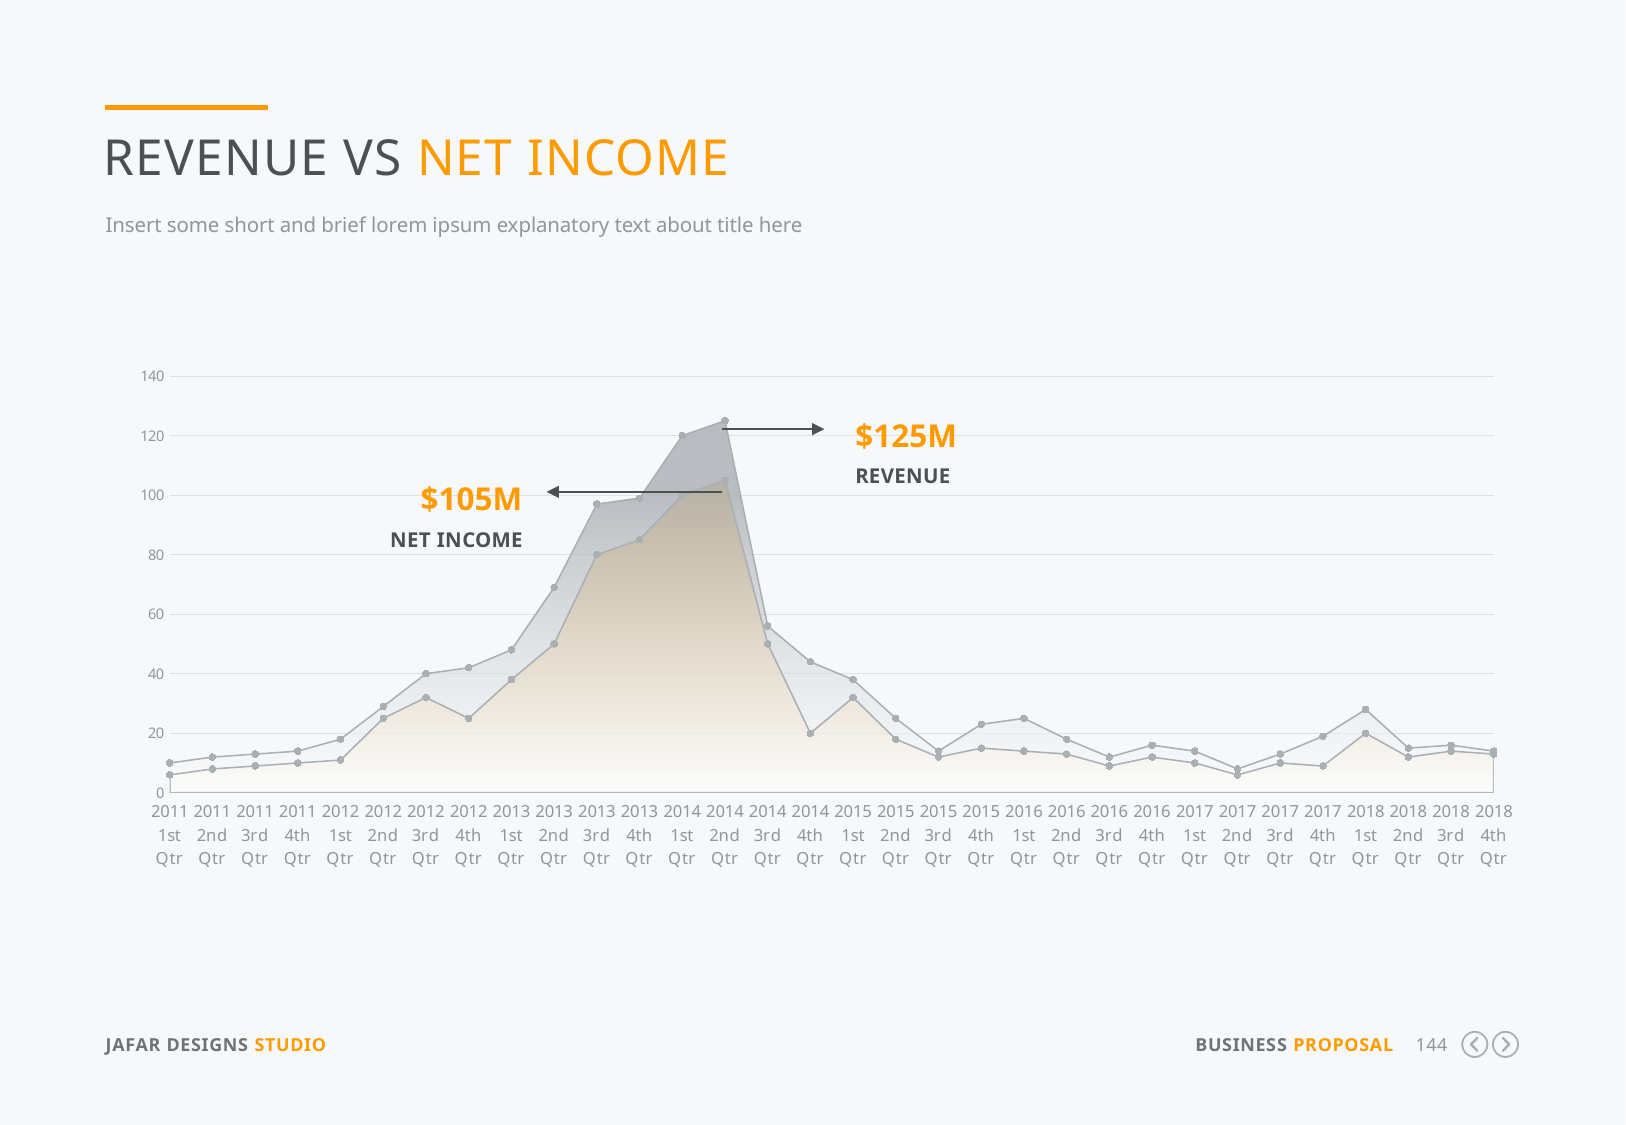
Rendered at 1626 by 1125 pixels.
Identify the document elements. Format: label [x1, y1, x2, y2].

list [103, 125, 1518, 188]
chart [111, 355, 1542, 880]
list [105, 209, 1519, 241]
